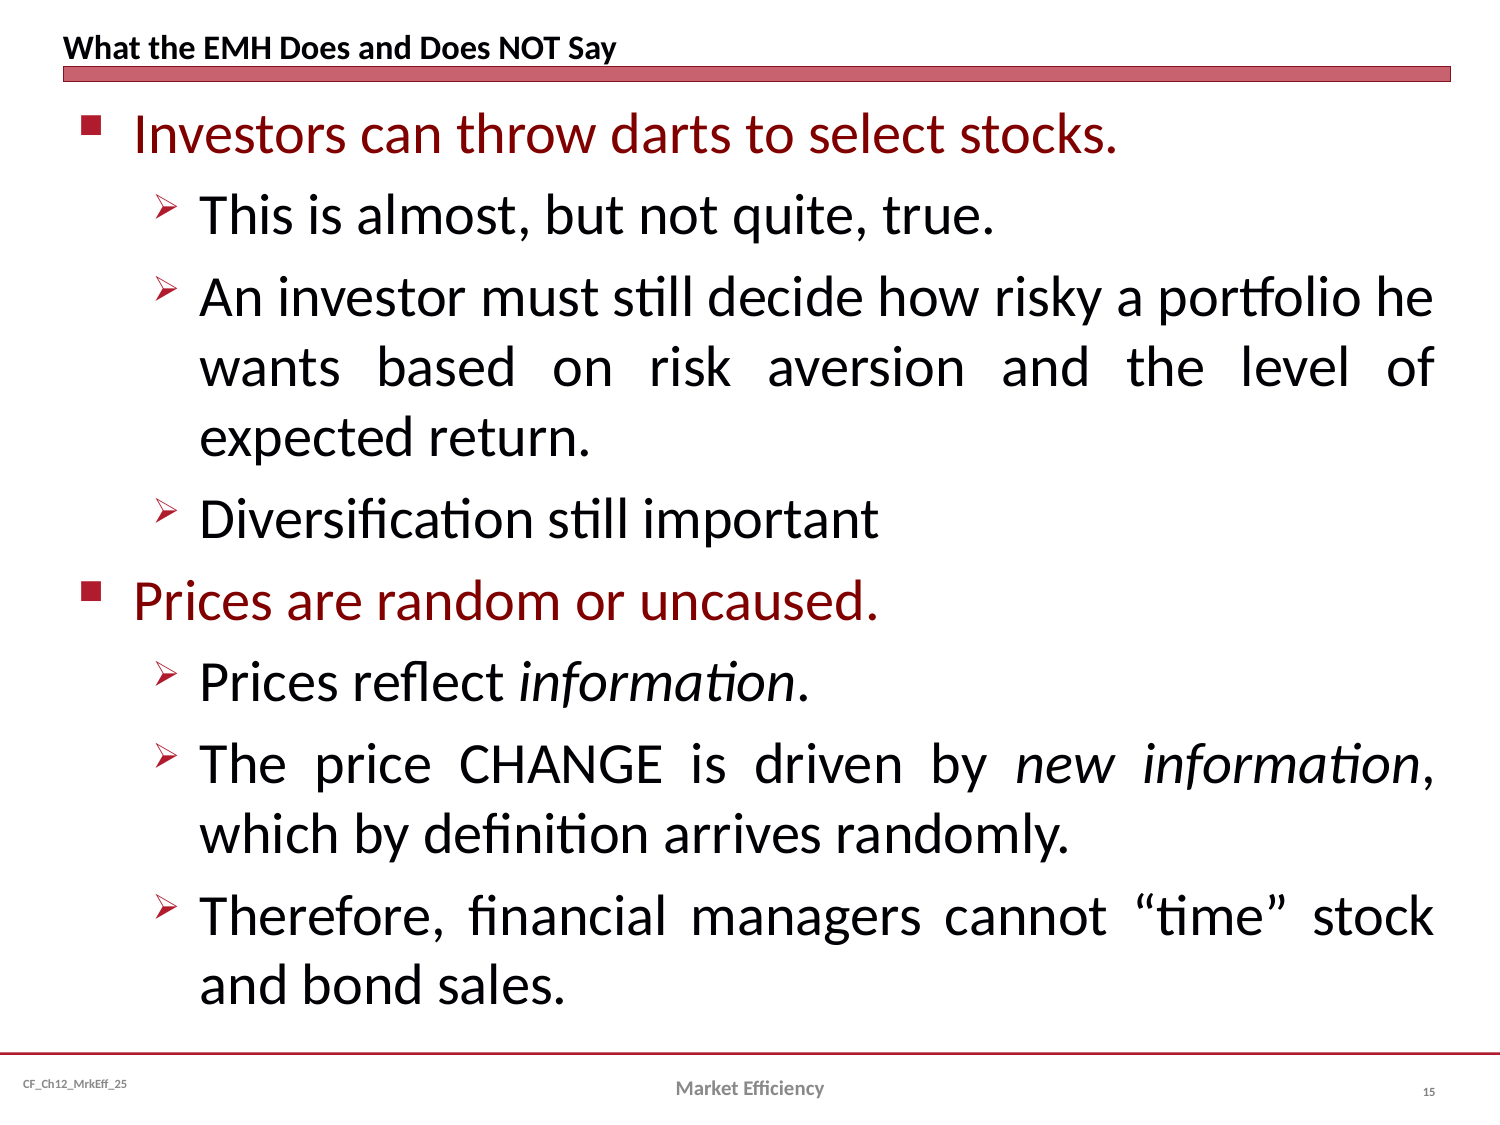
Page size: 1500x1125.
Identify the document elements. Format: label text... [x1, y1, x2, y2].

list Investors can throw darts to select stocks. This is almost, but not quite, true. An investor must still decide how risky a portfolio he wants based on risk aversion and the level of expected return. Diversification still important Prices are random or uncaused. Prices reflect information. The price CHANGE is driven by new information, which by definition arrives randomly. Therefore, financial managers cannot “time” stock and bond sales. [63, 87, 1451, 1041]
footer Market Efficiency [512, 1056, 988, 1117]
title What the EMH Does and Does NOT Say [62, 6, 1451, 67]
slide_number 15 [1375, 1061, 1451, 1122]
